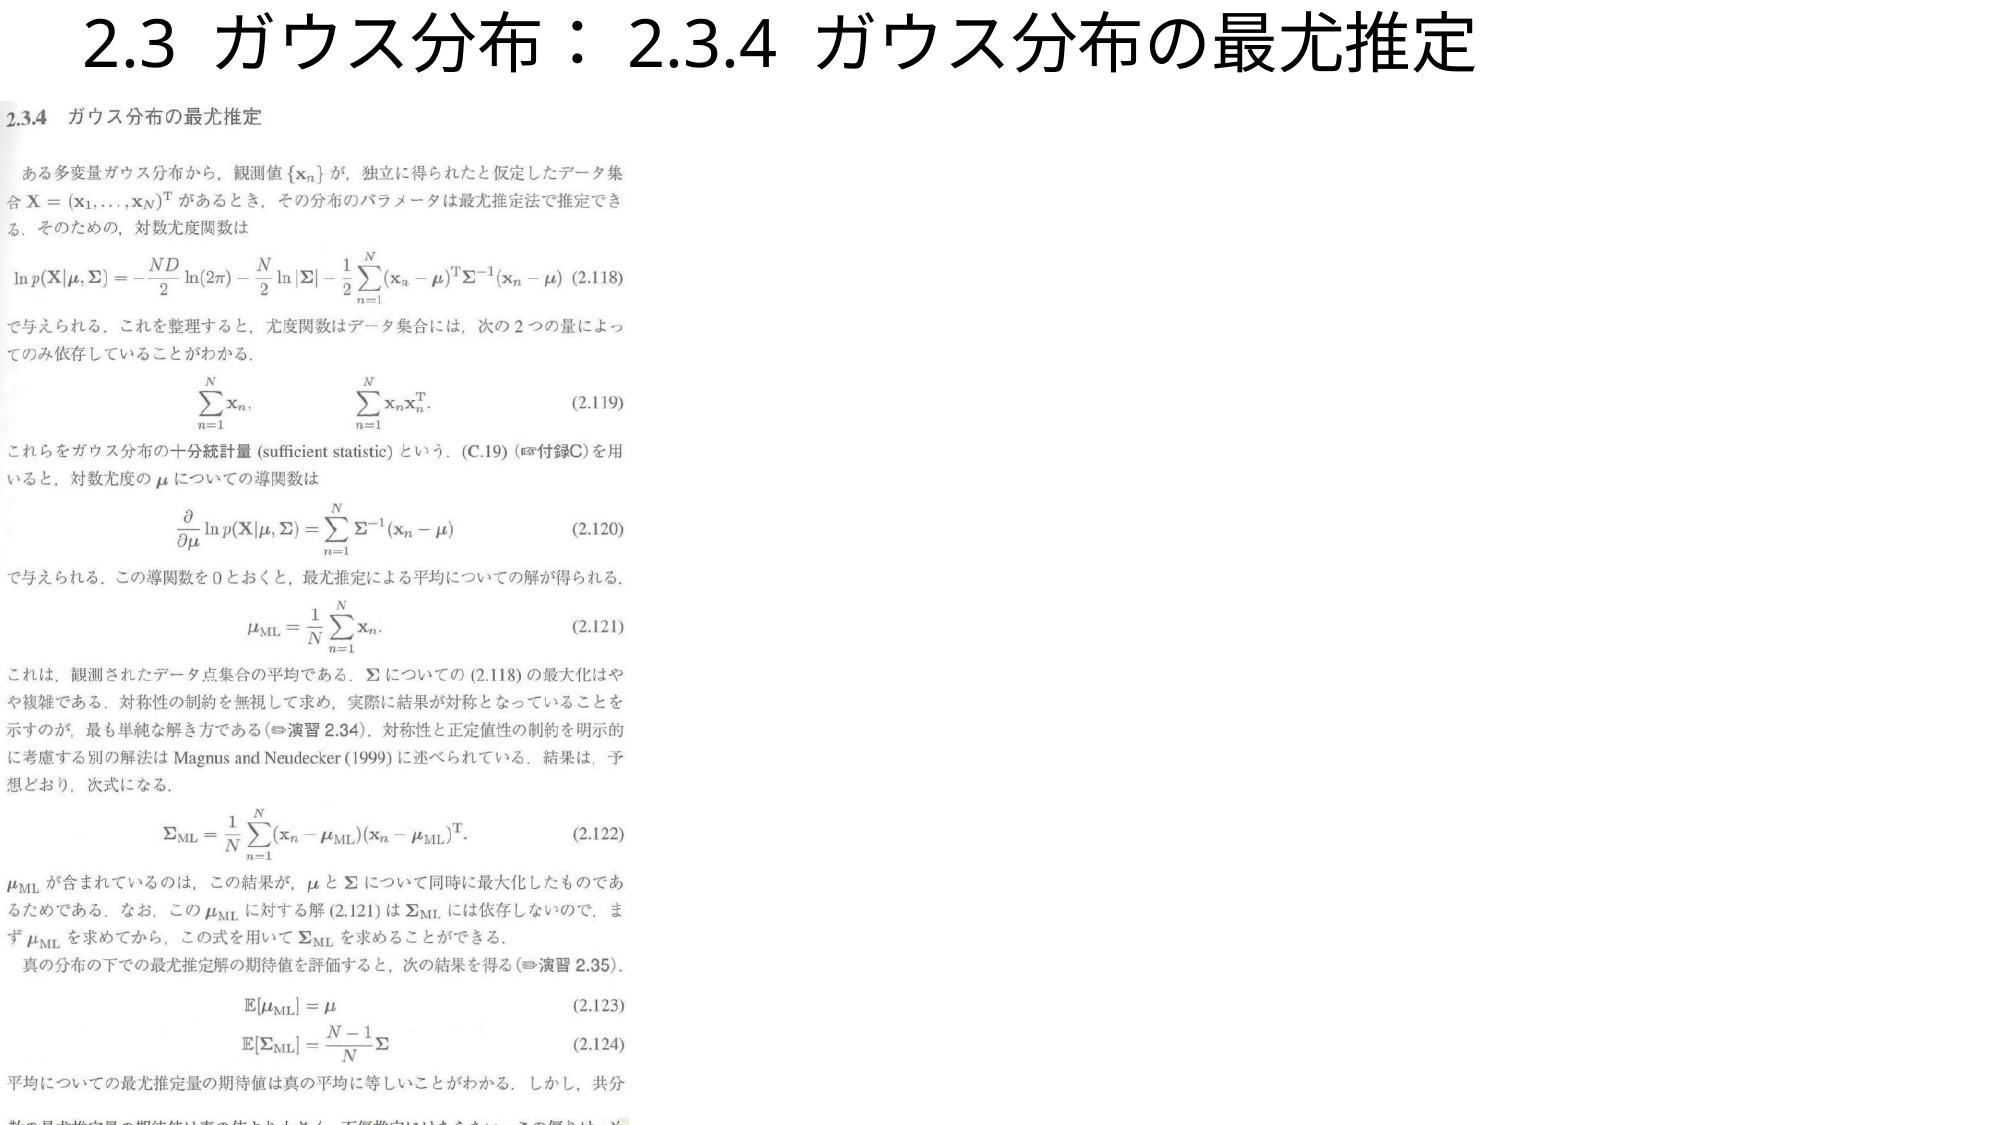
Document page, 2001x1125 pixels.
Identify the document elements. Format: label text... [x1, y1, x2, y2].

title 2.3 ガウス分布：2.3.4 ガウス分布の最尤推定 [67, 11, 1793, 80]
picture [0, 101, 629, 1095]
picture [0, 1117, 629, 1125]
